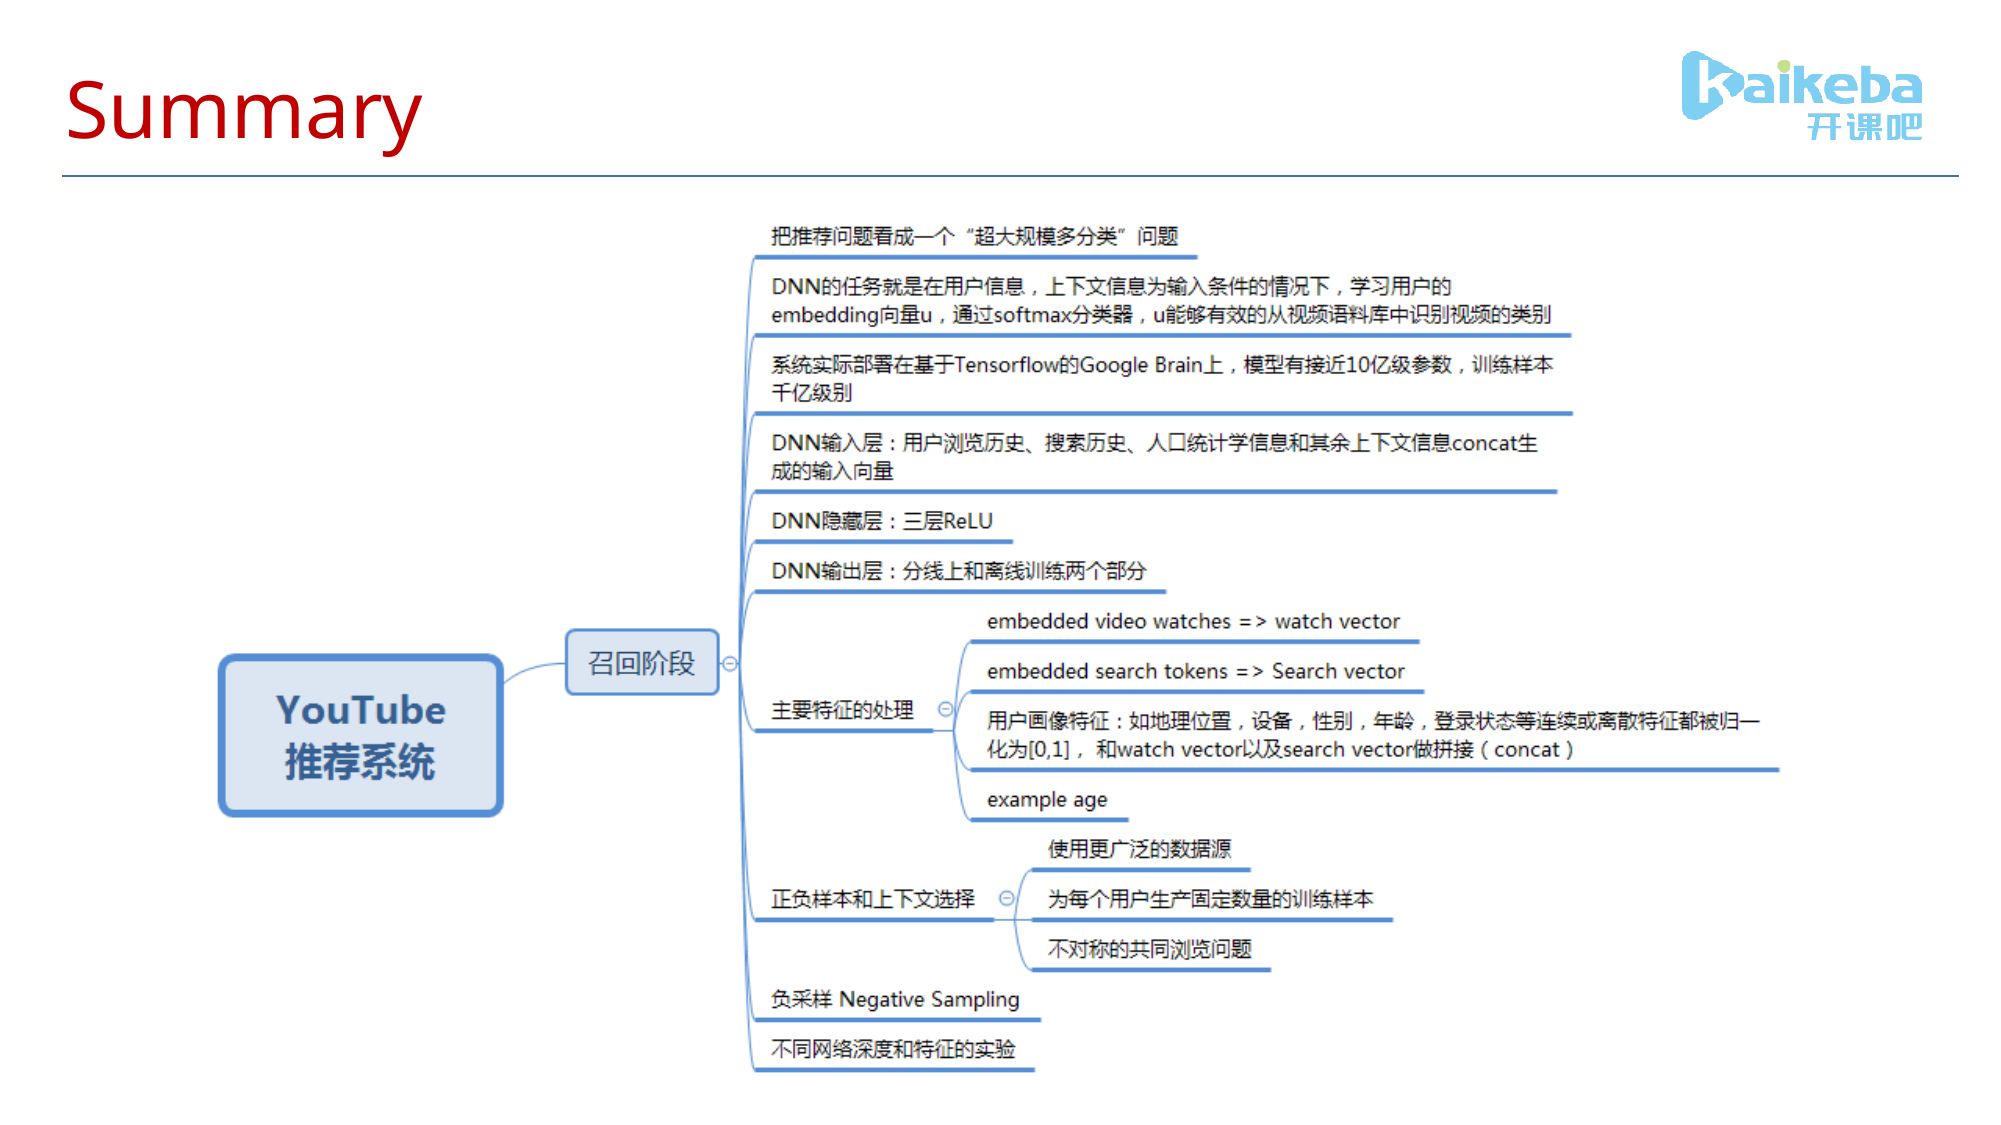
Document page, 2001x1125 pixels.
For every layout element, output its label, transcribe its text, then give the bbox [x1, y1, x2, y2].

title Summary [57, 59, 1728, 167]
picture [193, 187, 1807, 1097]
text_box [1653, 21, 1950, 167]
